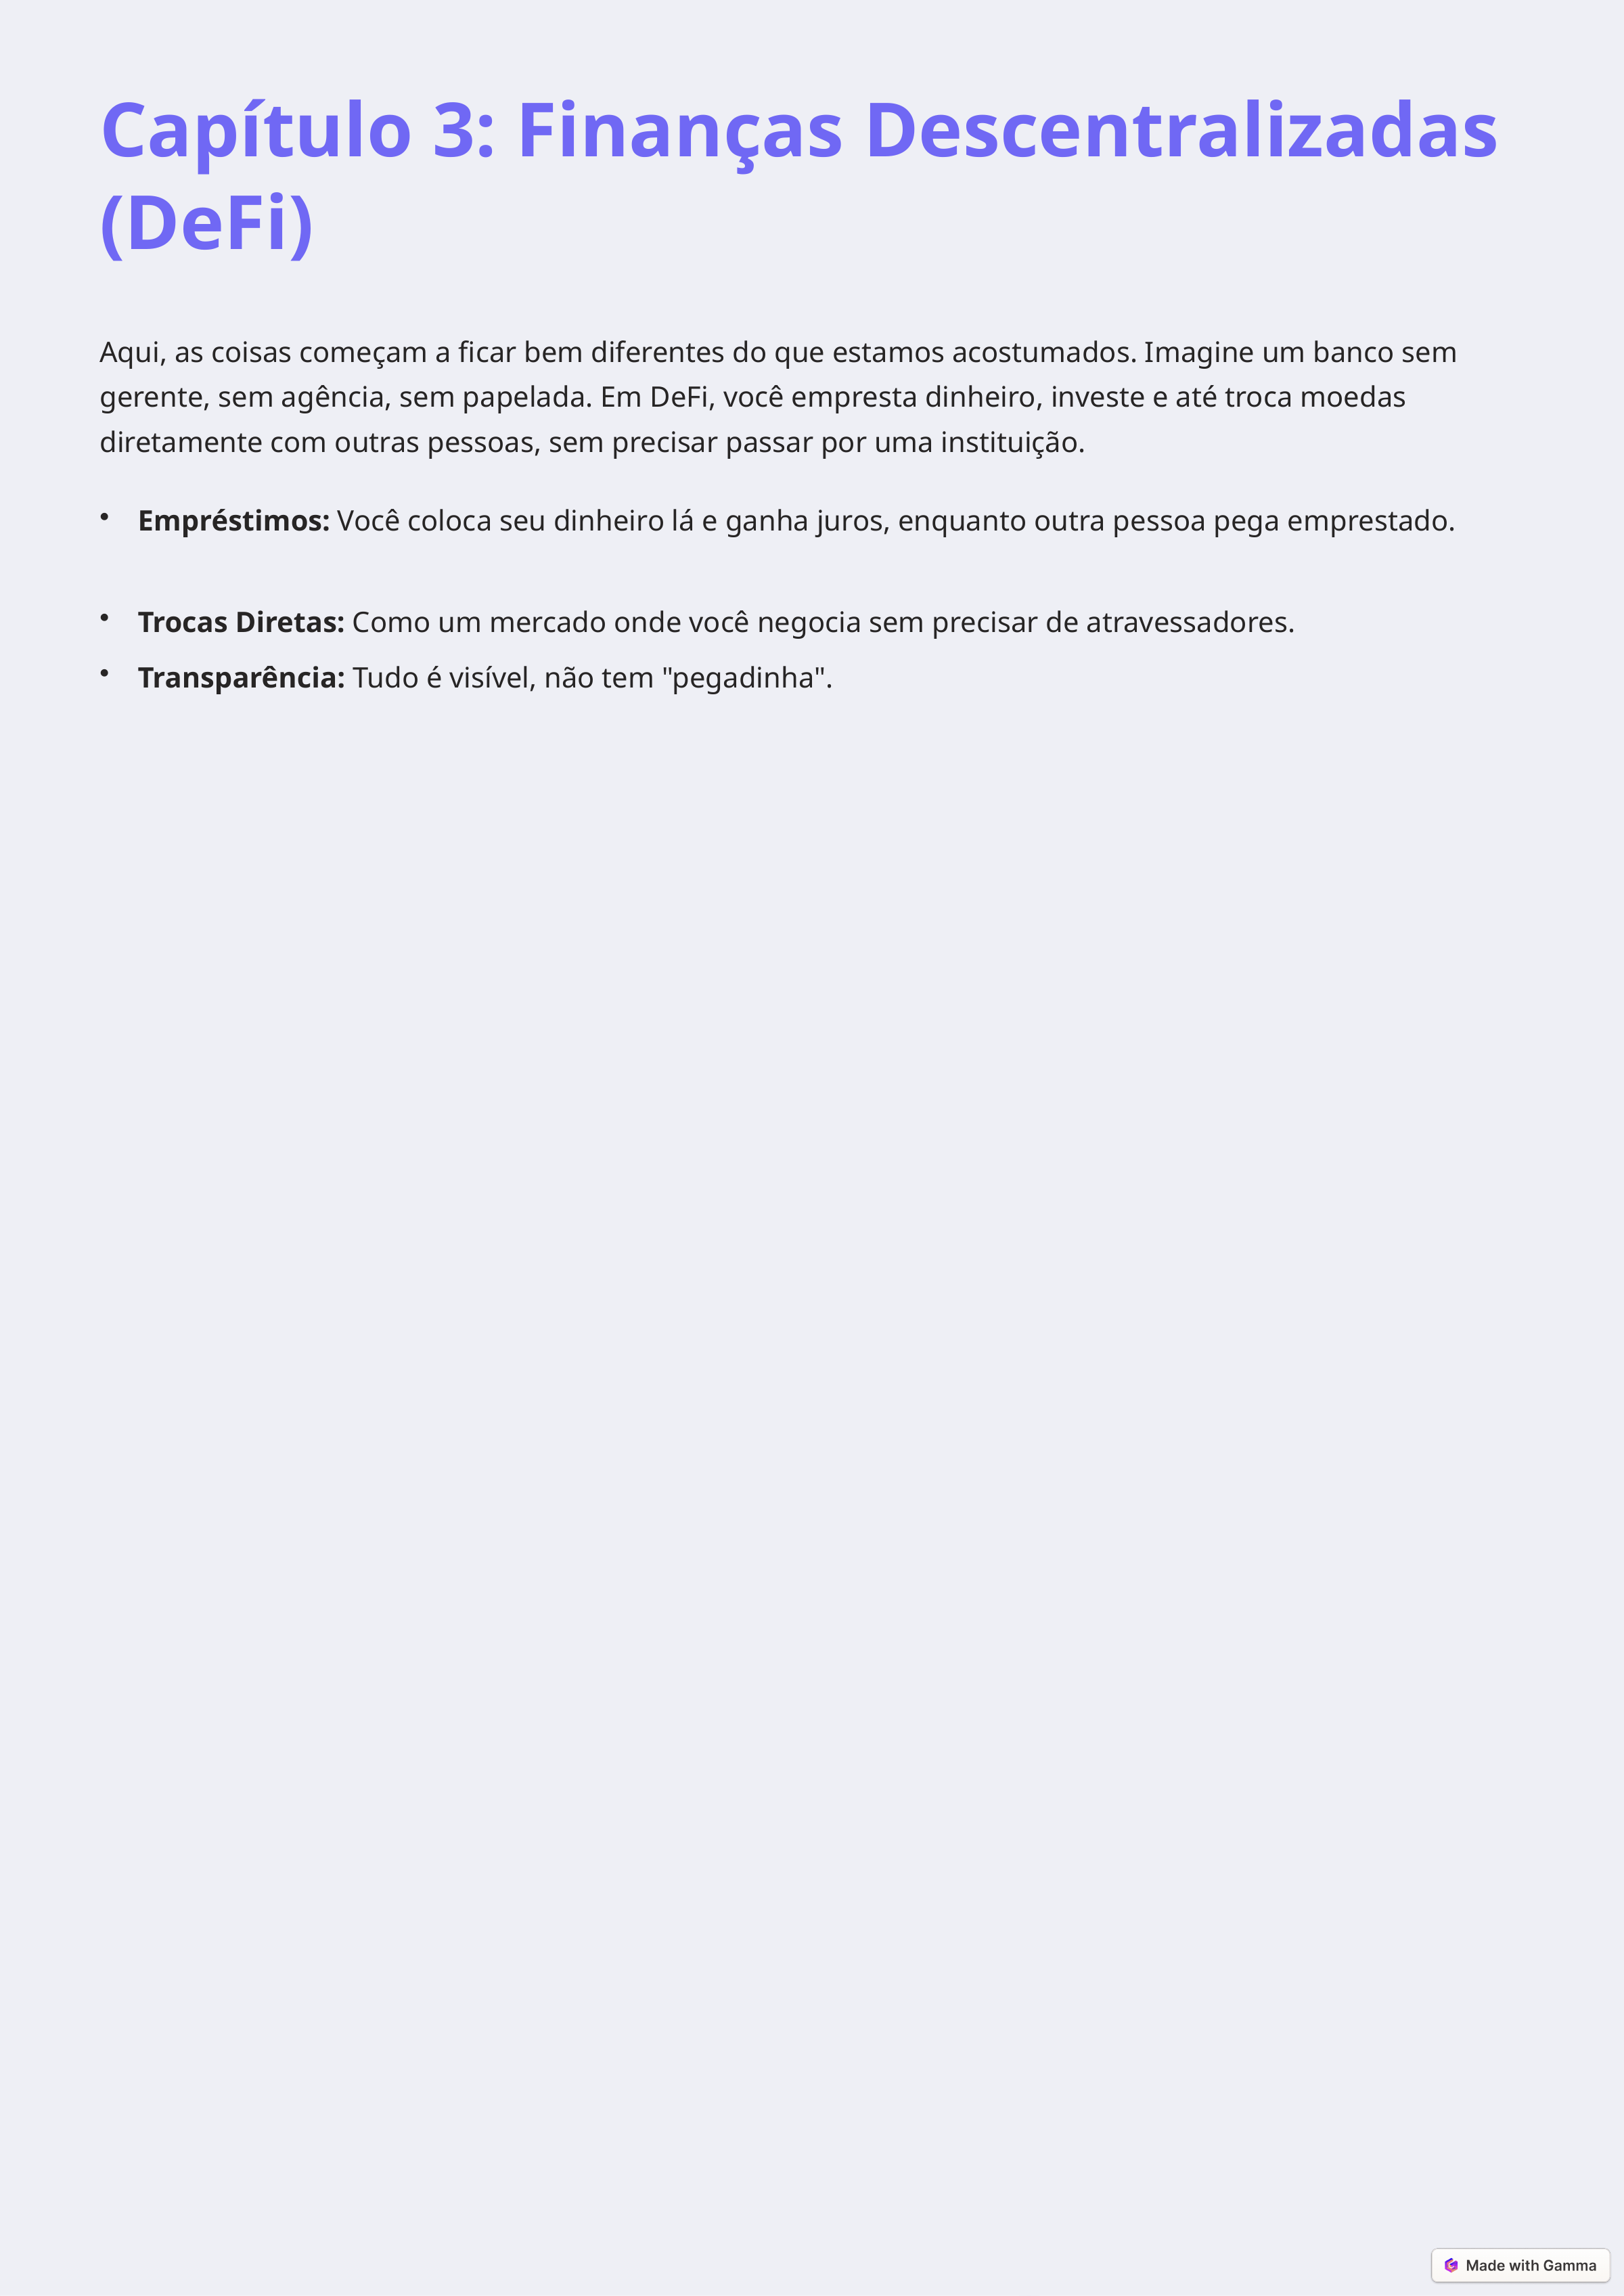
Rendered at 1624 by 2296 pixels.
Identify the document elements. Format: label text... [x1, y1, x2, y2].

text_box Transparência: Tudo é visível, não tem "pegadinha". [99, 648, 1525, 694]
text_box Aqui, as coisas começam a ficar bem diferentes do que estamos acostumados. Imagine um banco sem gerente, sem agência, sem papelada. Em DeFi, você empresta dinheiro, investe e até troca moedas diretamente com outras pessoas, sem precisar passar por uma instituição. [99, 322, 1525, 459]
text_box Capítulo 3: Finanças Descentralizadas (DeFi) [99, 78, 1525, 266]
picture [1425, 2242, 1617, 2289]
text_box Empréstimos: Você coloca seu dinheiro lá e ganha juros, enquanto outra pessoa pega emprestado. [99, 491, 1525, 583]
text_box Trocas Diretas: Como um mercado onde você negocia sem precisar de atravessadores. [99, 592, 1525, 639]
